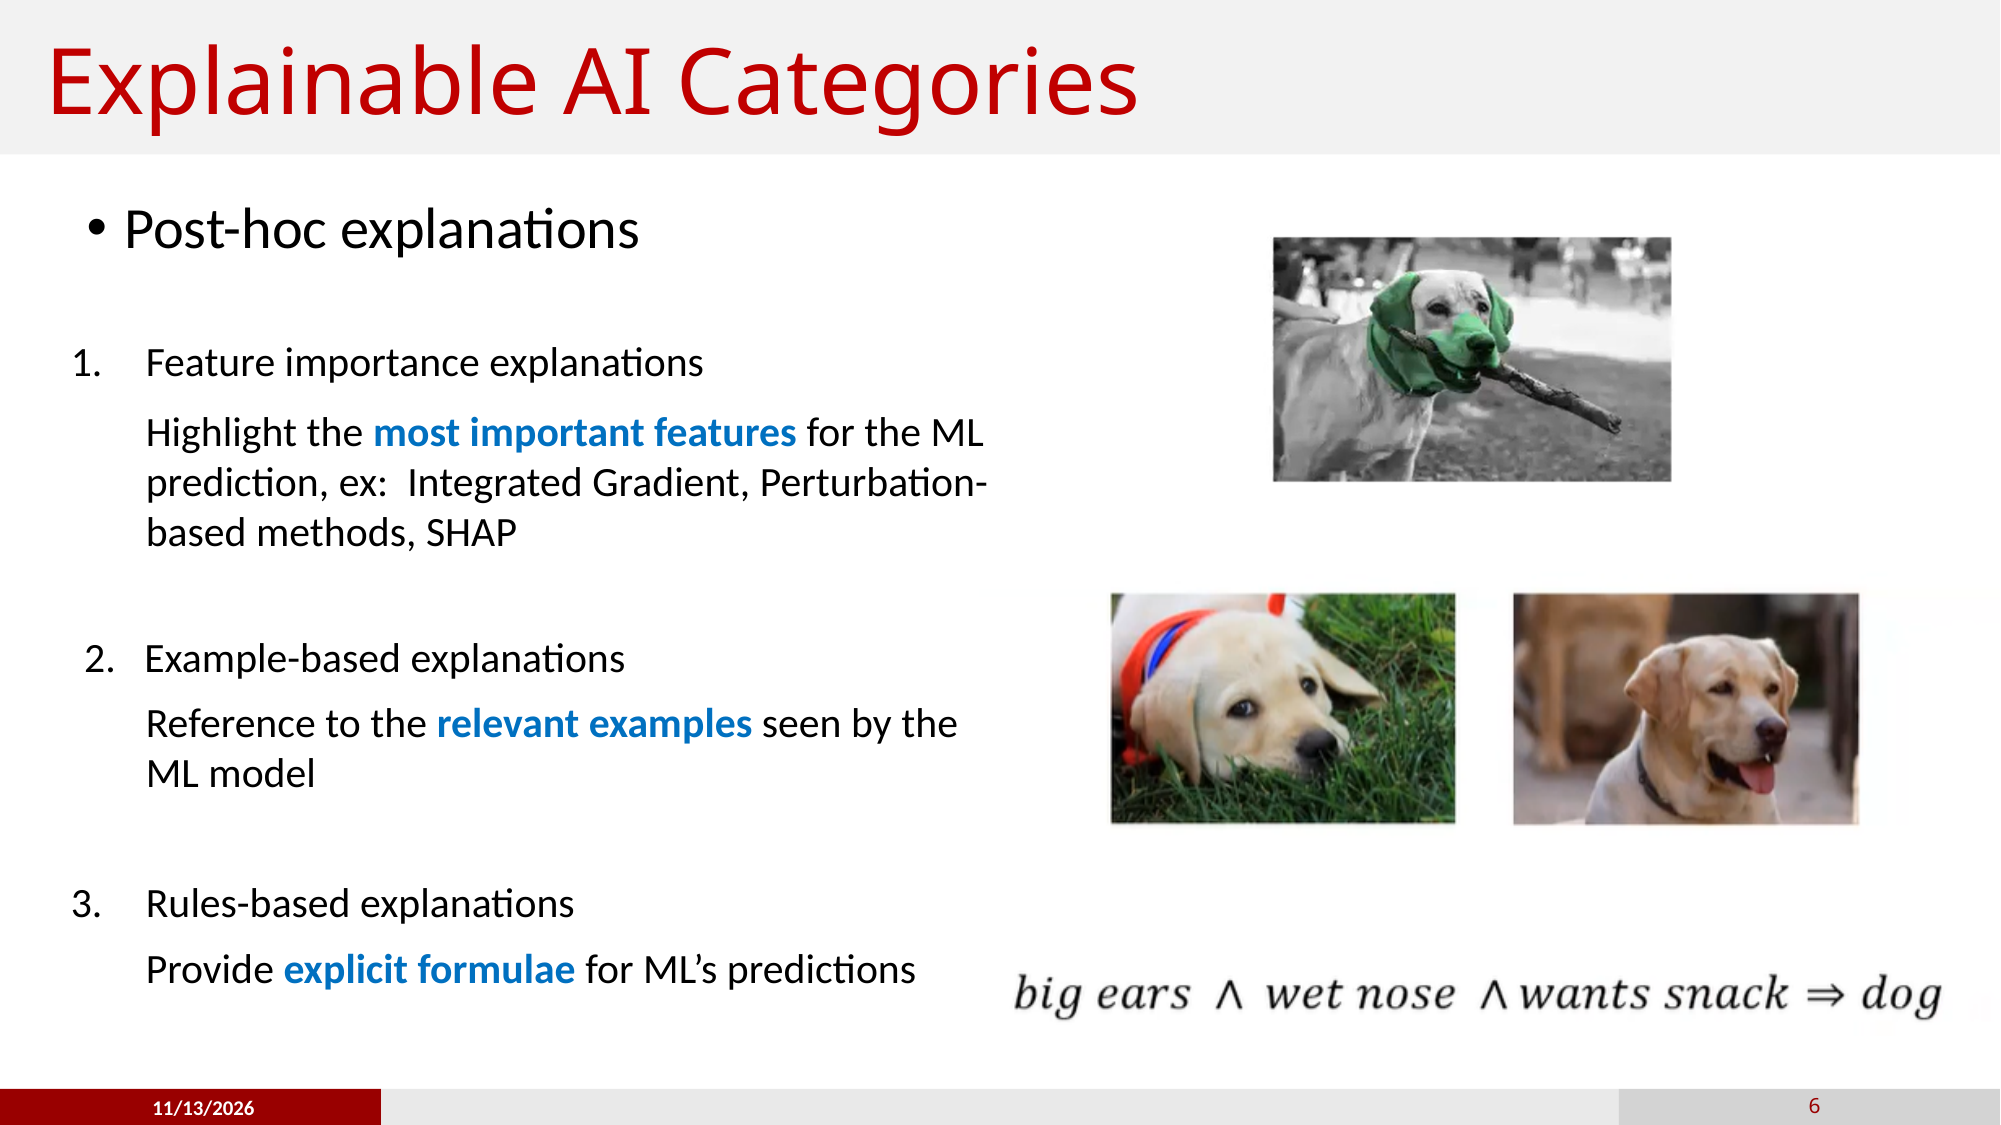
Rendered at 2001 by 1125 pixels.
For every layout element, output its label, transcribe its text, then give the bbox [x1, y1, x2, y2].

text_box Highlight the most important features for the ML prediction, ex: Integrated Gradient, Perturbation-based methods, SHAP [131, 397, 1027, 562]
picture [1249, 218, 1694, 503]
text_box Rules-based explanations [55, 874, 857, 1044]
text_box 2. Example-based explanations [69, 628, 870, 798]
text_box Post-hoc explanations [71, 194, 818, 333]
picture [978, 559, 2000, 1036]
text_box Provide explicit formulae for ML’s predictions [131, 934, 978, 999]
text_box Reference to the relevant examples seen by the ML model [131, 688, 978, 804]
text_box Explainable AI Categories [30, 0, 1756, 194]
text_box Feature importance explanations [55, 333, 857, 503]
